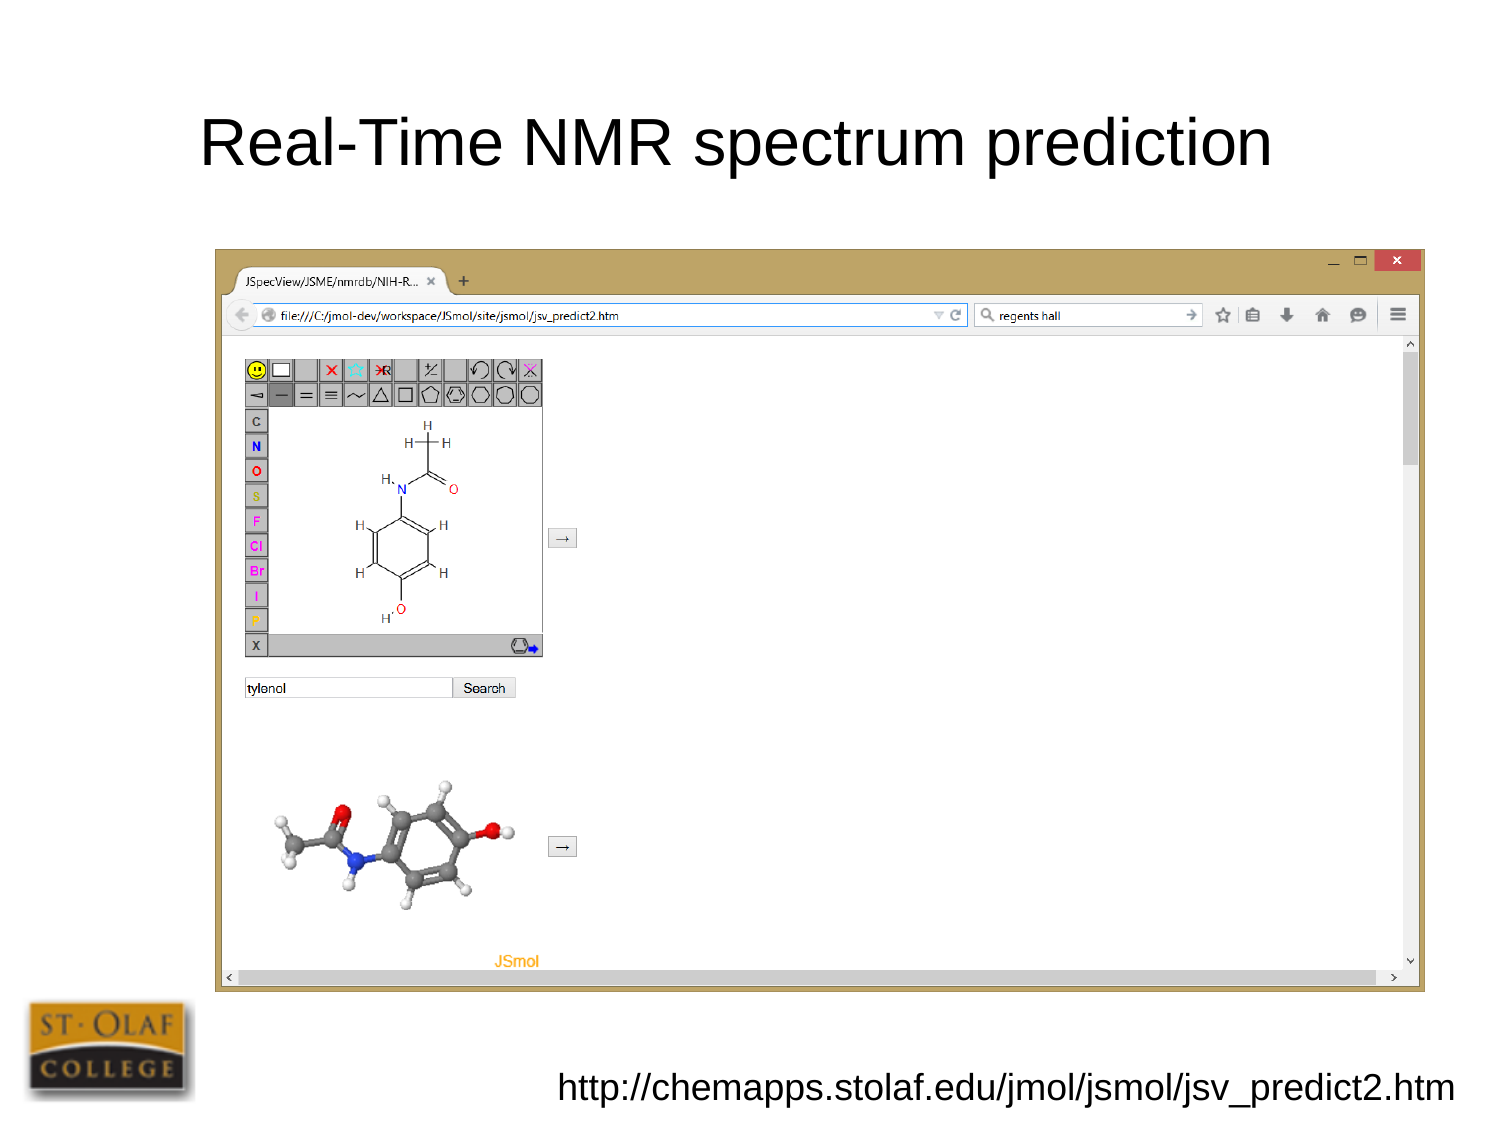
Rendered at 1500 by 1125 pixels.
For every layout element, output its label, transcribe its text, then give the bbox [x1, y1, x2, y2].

picture [214, 249, 1426, 992]
text_box http://chemapps.stolaf.edu/jmol/jsmol/jsv_predict2.htm [542, 1055, 1472, 1116]
title Real-Time NMR spectrum prediction [12, 45, 1462, 233]
picture [12, 990, 208, 1108]
